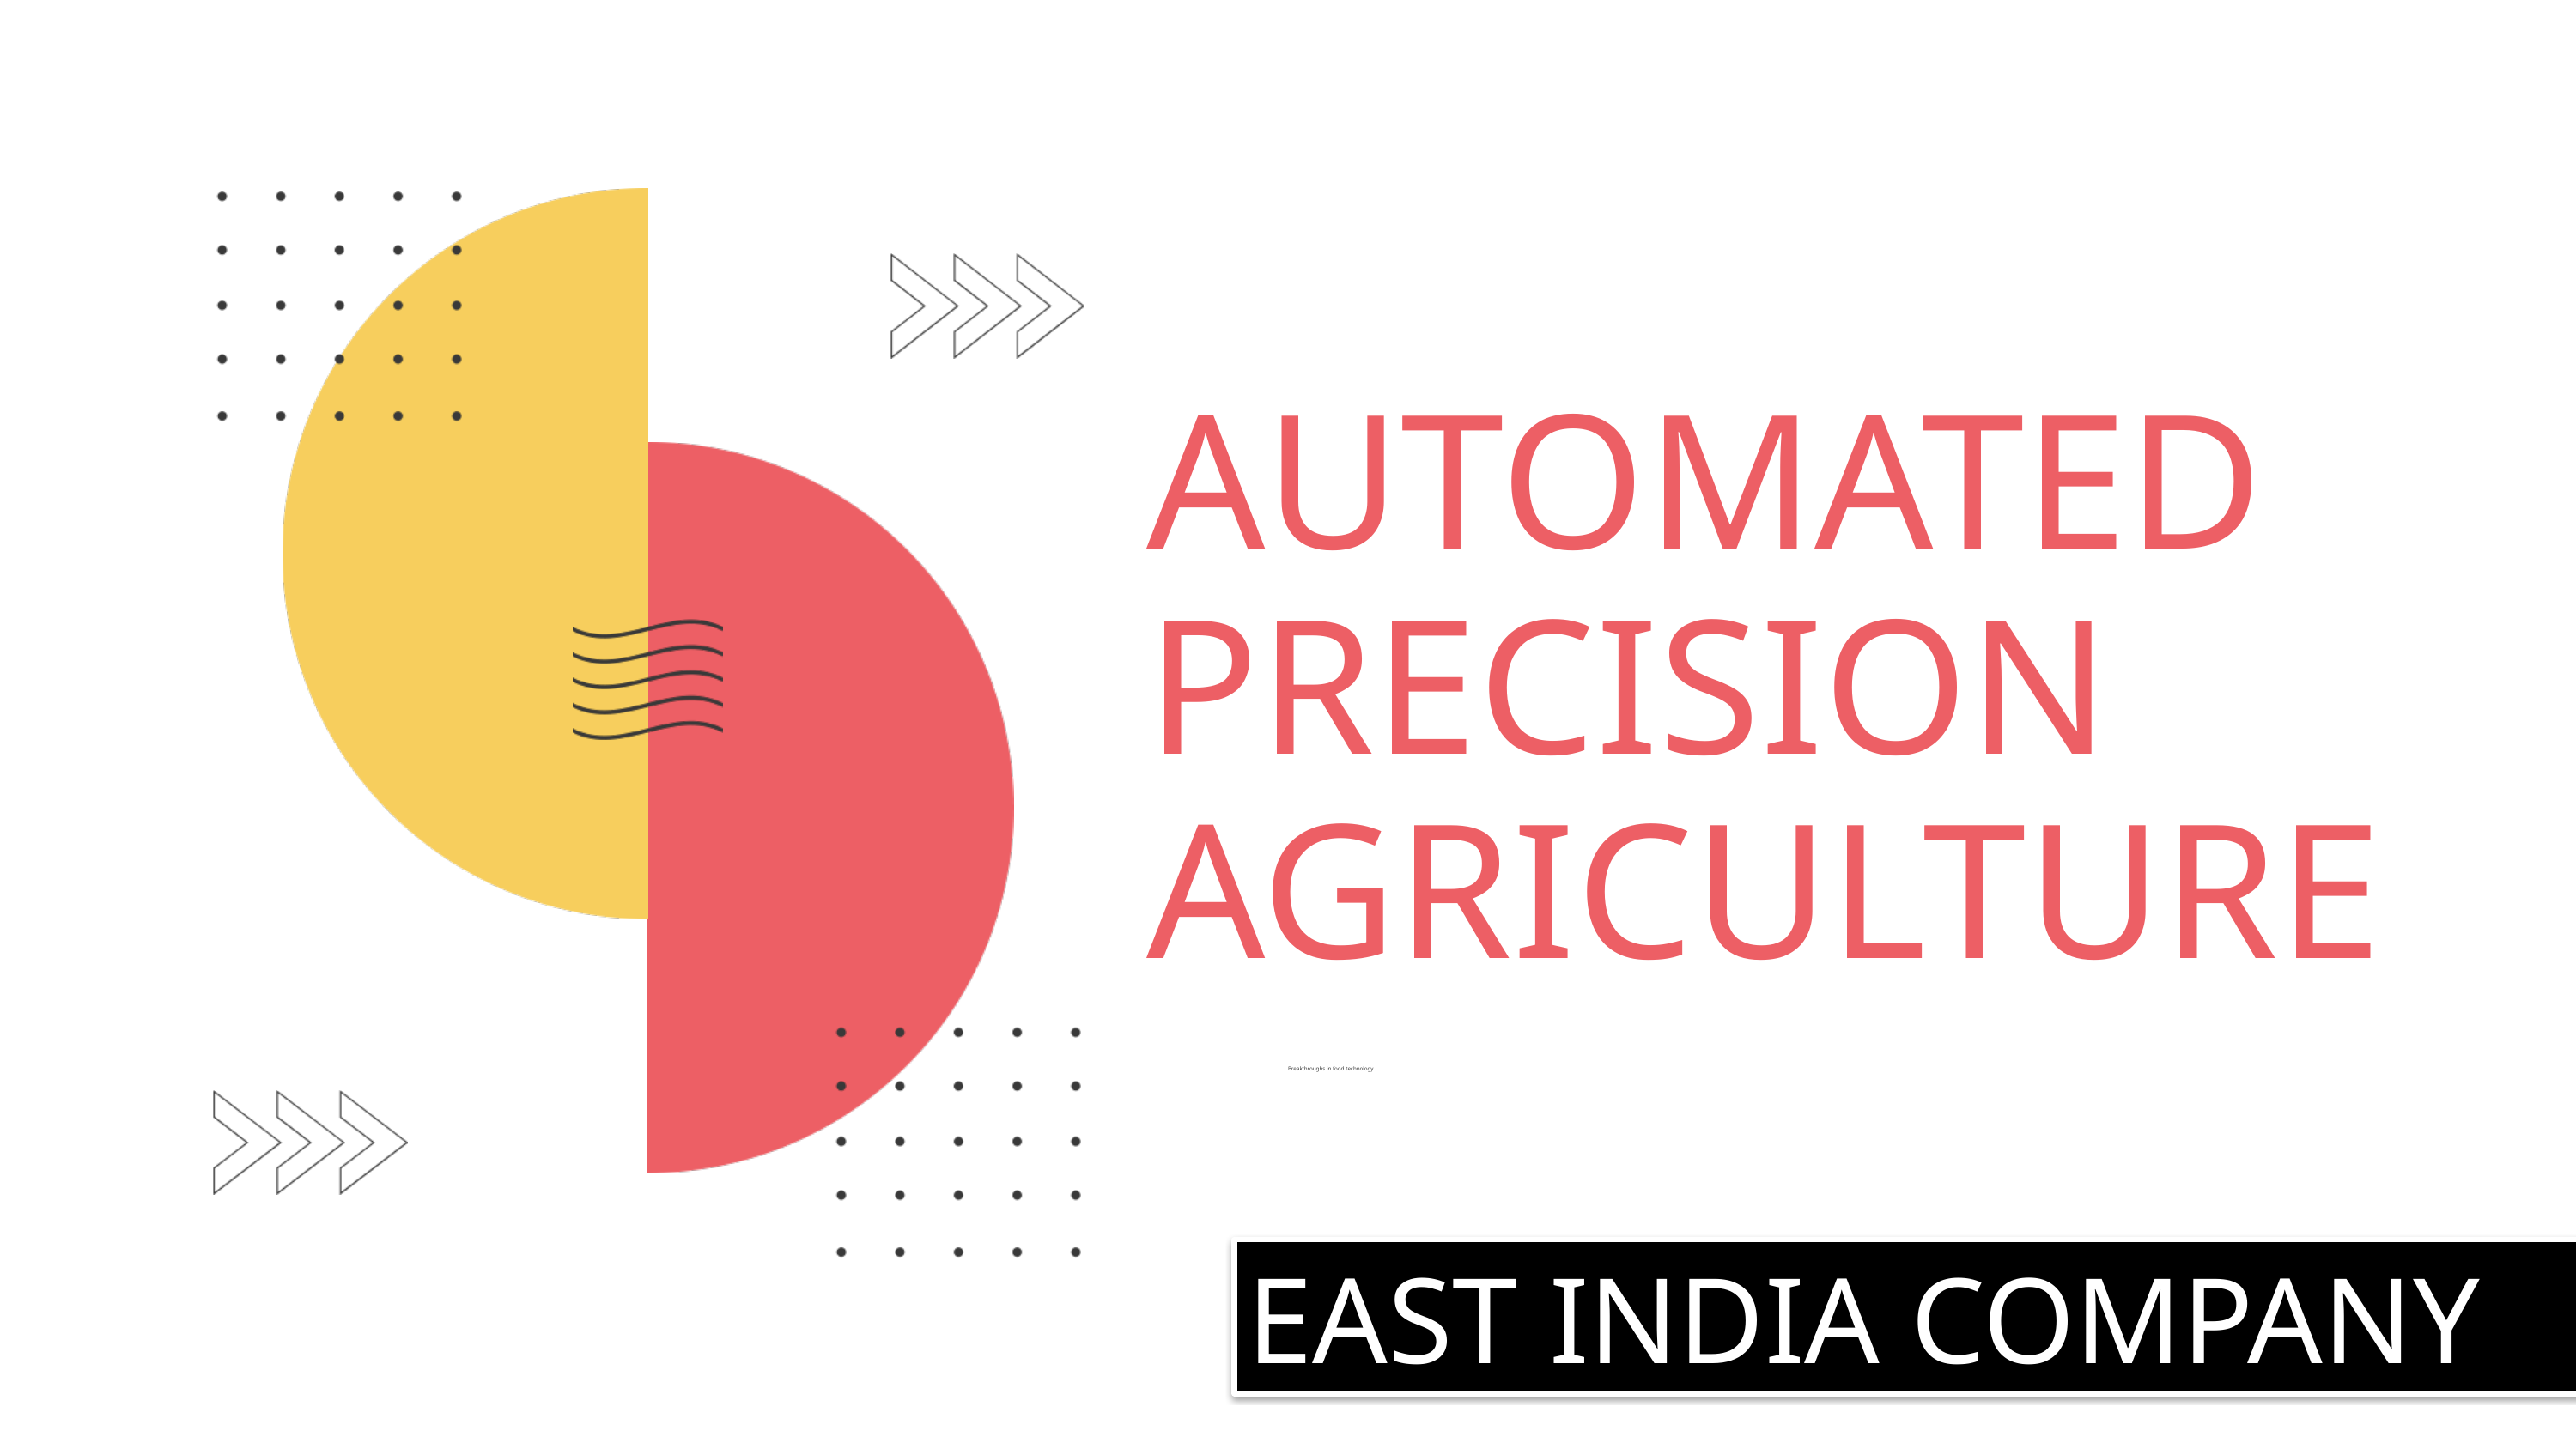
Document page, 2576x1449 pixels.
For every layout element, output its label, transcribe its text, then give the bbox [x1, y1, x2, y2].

picture [888, 253, 1084, 359]
picture [211, 1089, 408, 1195]
text_box EAST INDIA COMPANY [1231, 1237, 2576, 1397]
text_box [1145, 381, 2432, 1075]
picture [100, 188, 1145, 1261]
